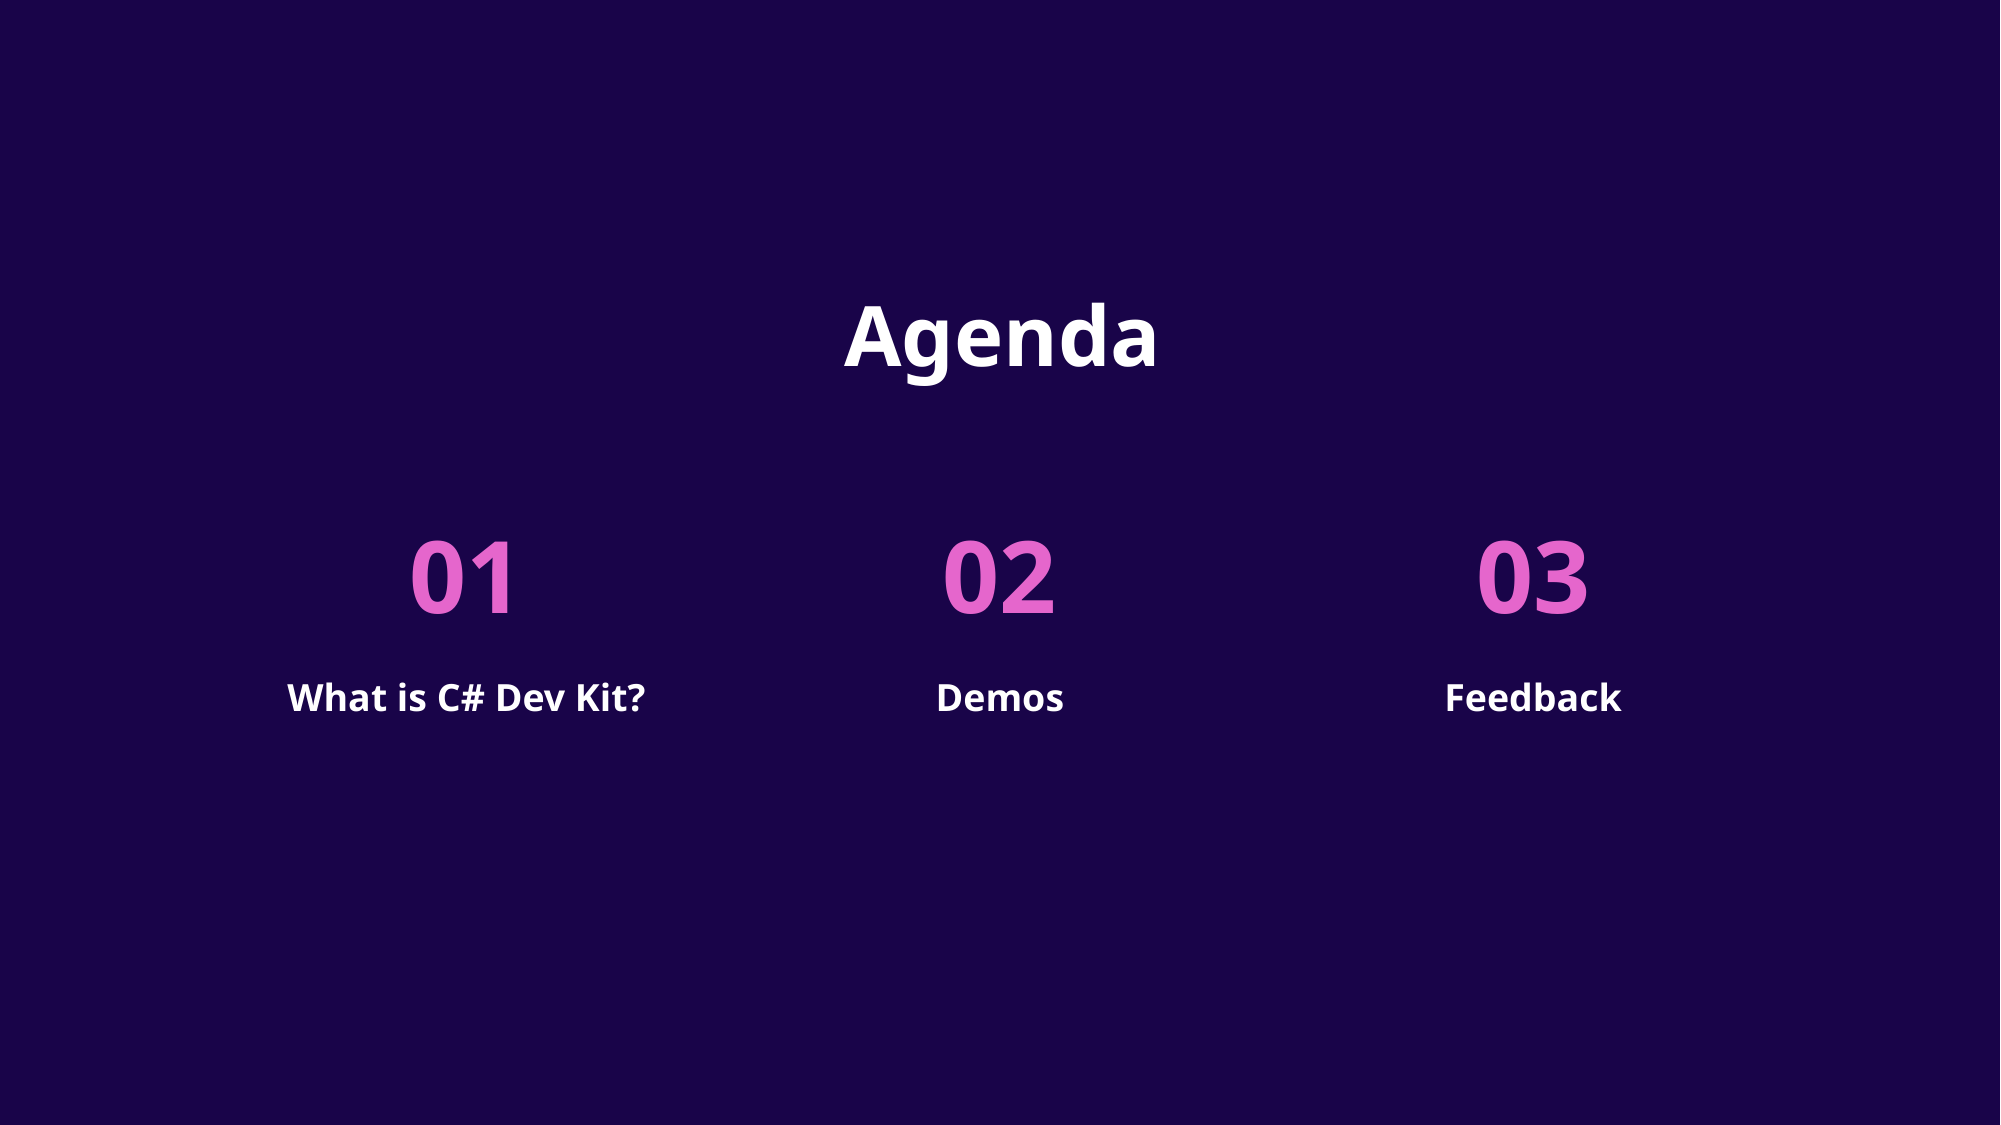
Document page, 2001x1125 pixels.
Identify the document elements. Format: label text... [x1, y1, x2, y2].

list 01 [325, 513, 608, 636]
list What is C# Dev Kit? [277, 673, 657, 719]
list 02 [859, 513, 1141, 636]
list 03 [1392, 513, 1675, 636]
list Feedback [1343, 673, 1723, 719]
title Agenda [96, 282, 1910, 384]
list Demos [810, 673, 1190, 719]
